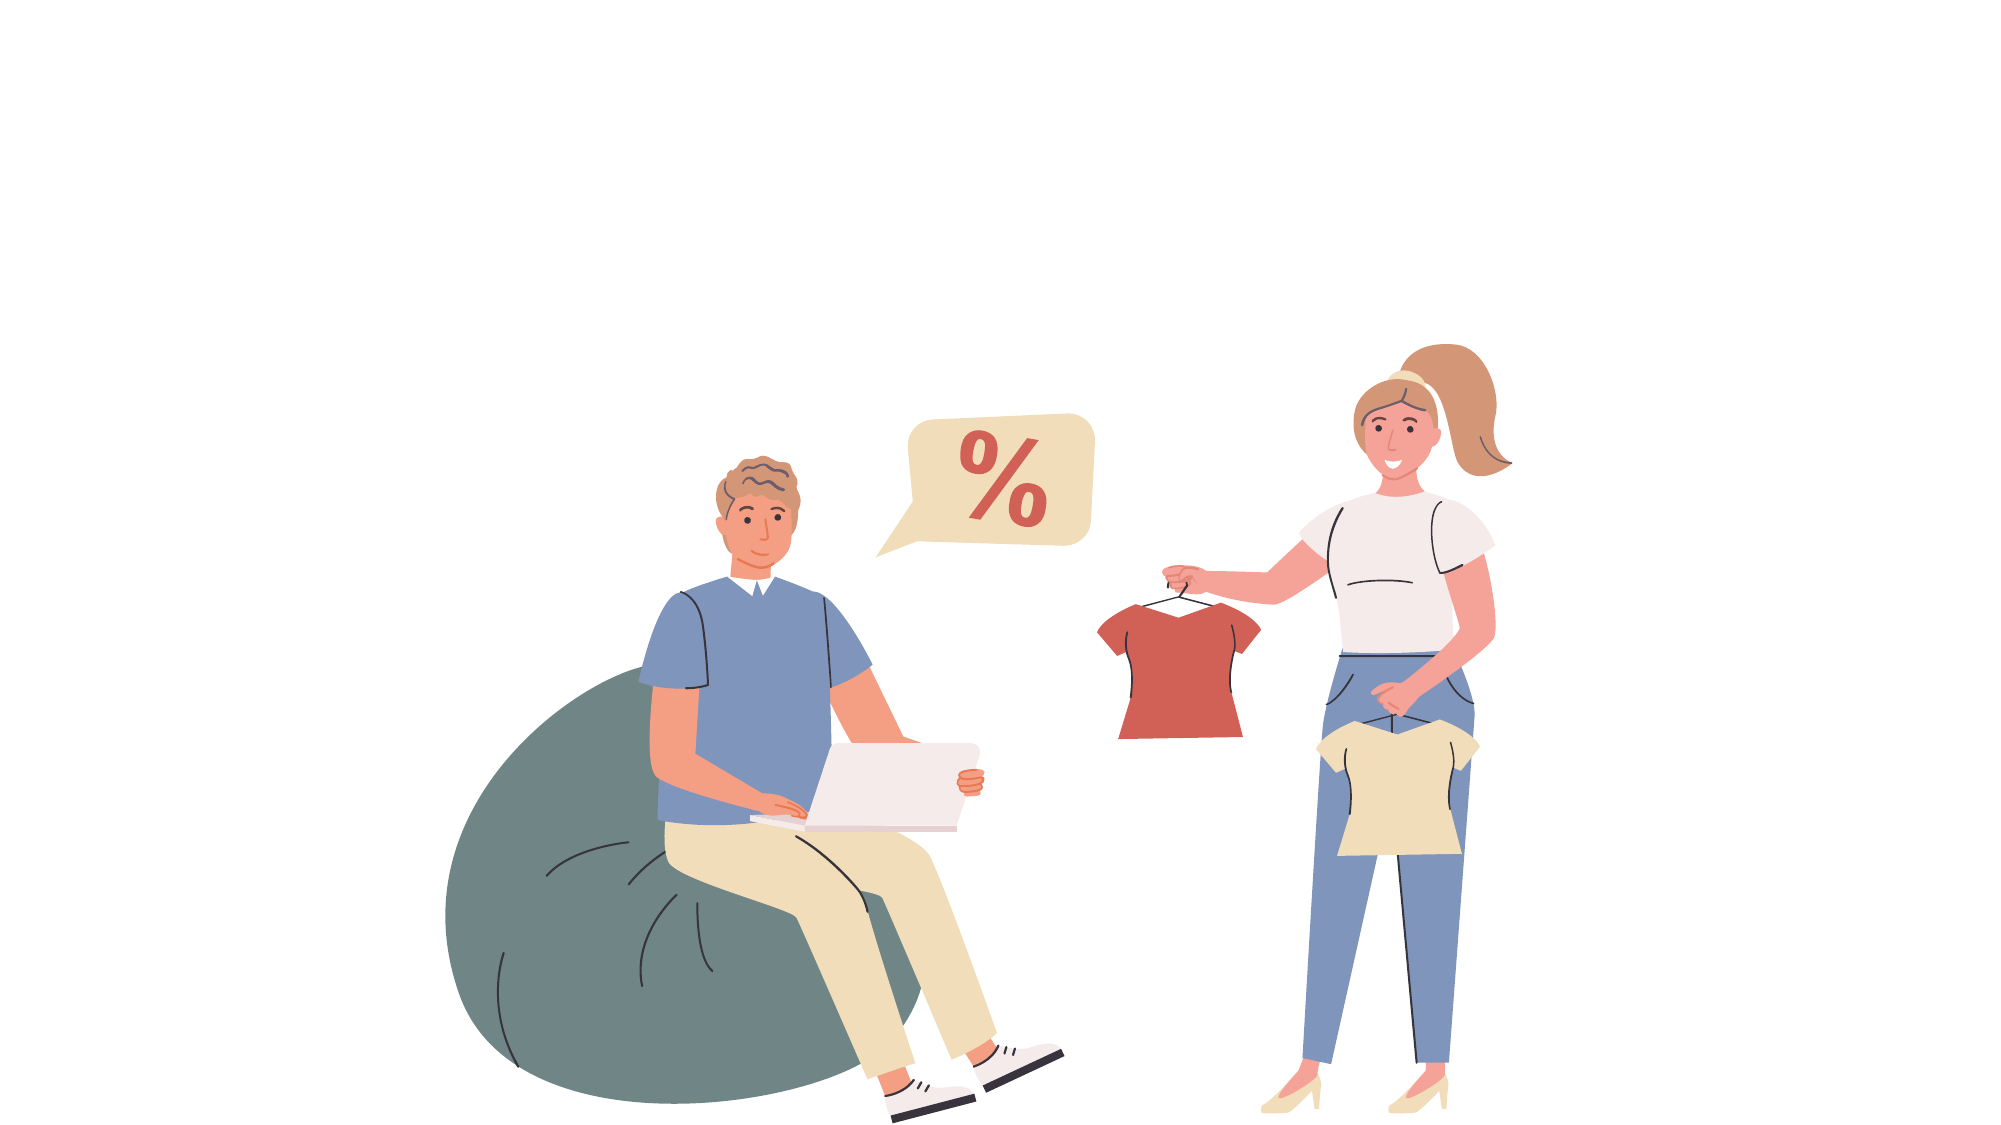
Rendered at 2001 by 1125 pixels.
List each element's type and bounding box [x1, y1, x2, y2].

text_box [445, 344, 1513, 1124]
